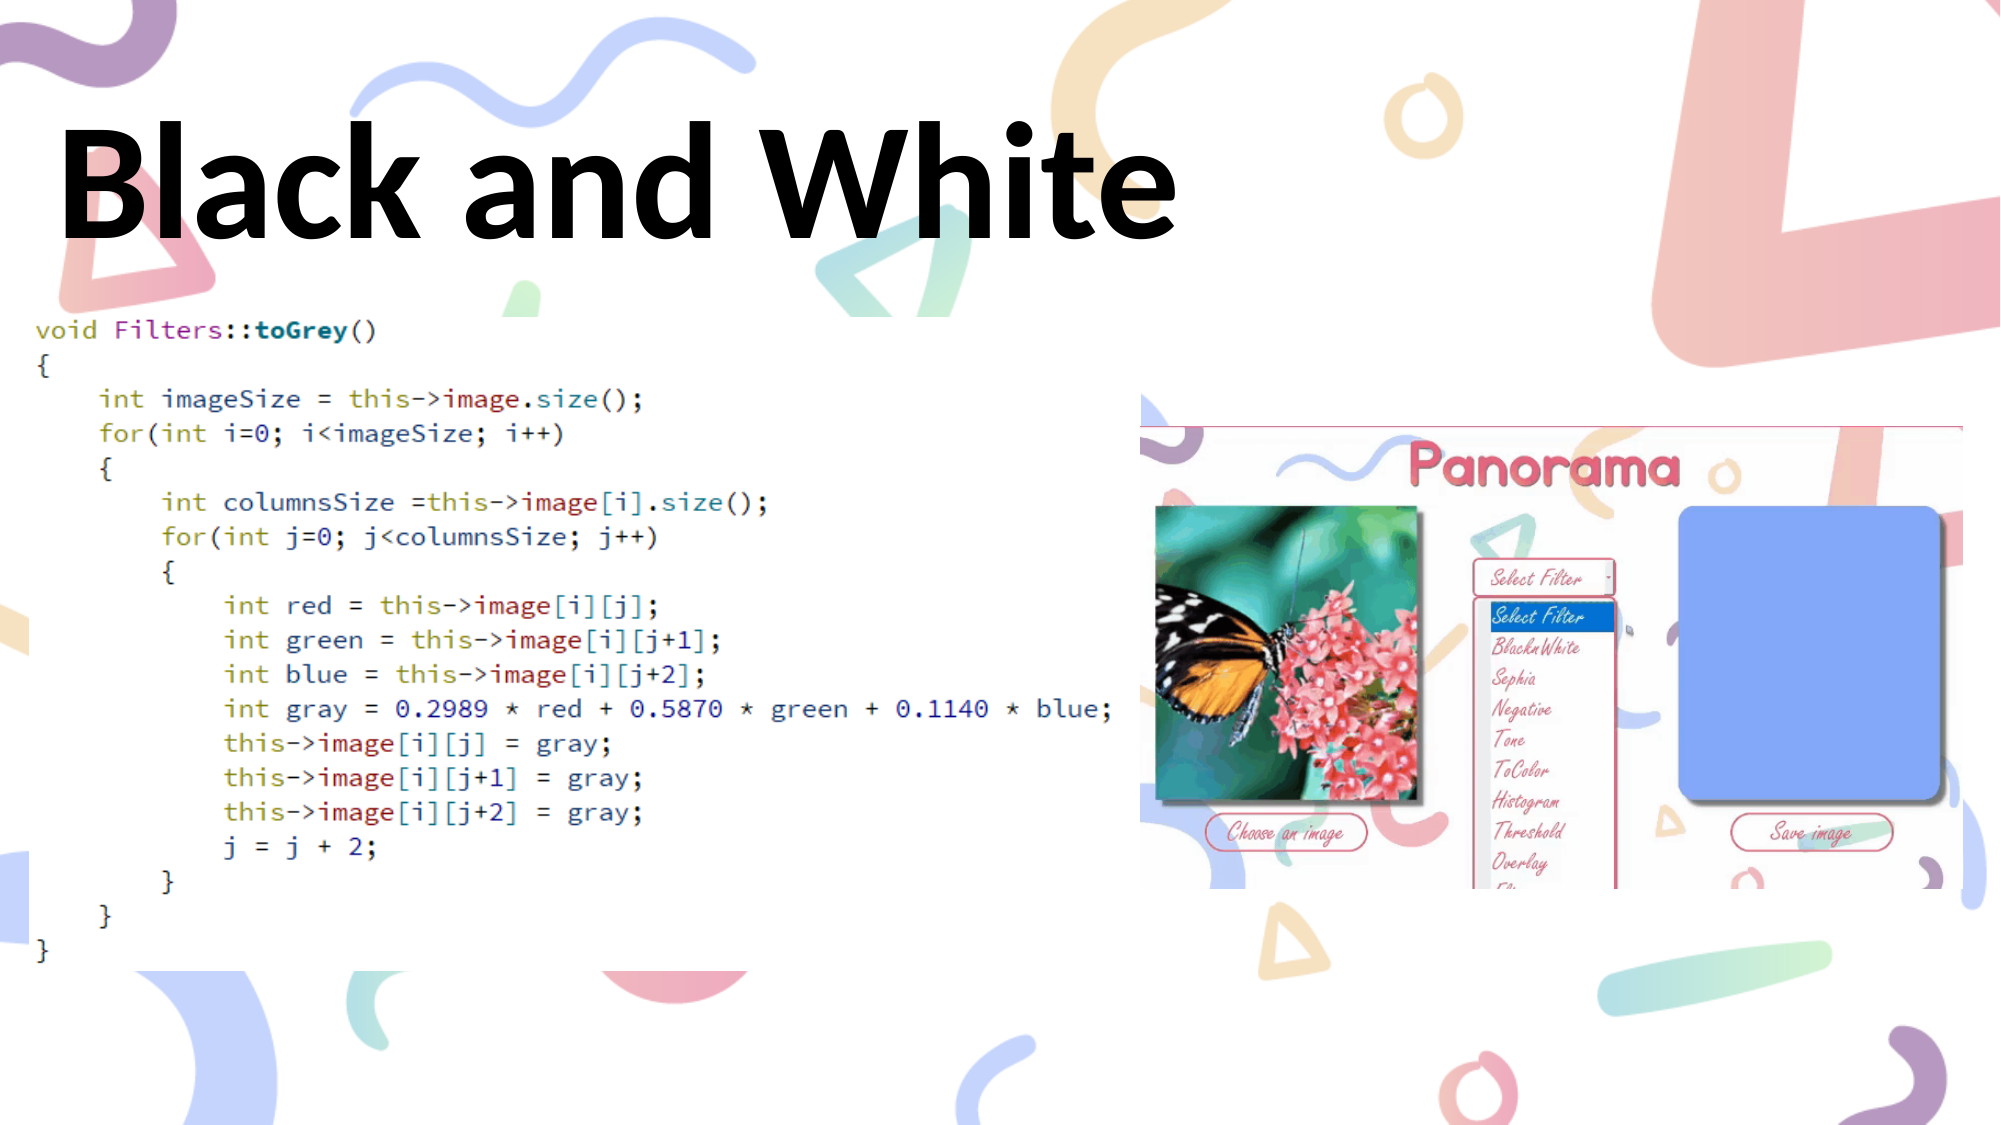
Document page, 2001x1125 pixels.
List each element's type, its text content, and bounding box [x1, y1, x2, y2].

picture [0, 0, 2001, 1125]
text_box Black and White [42, 64, 1255, 279]
